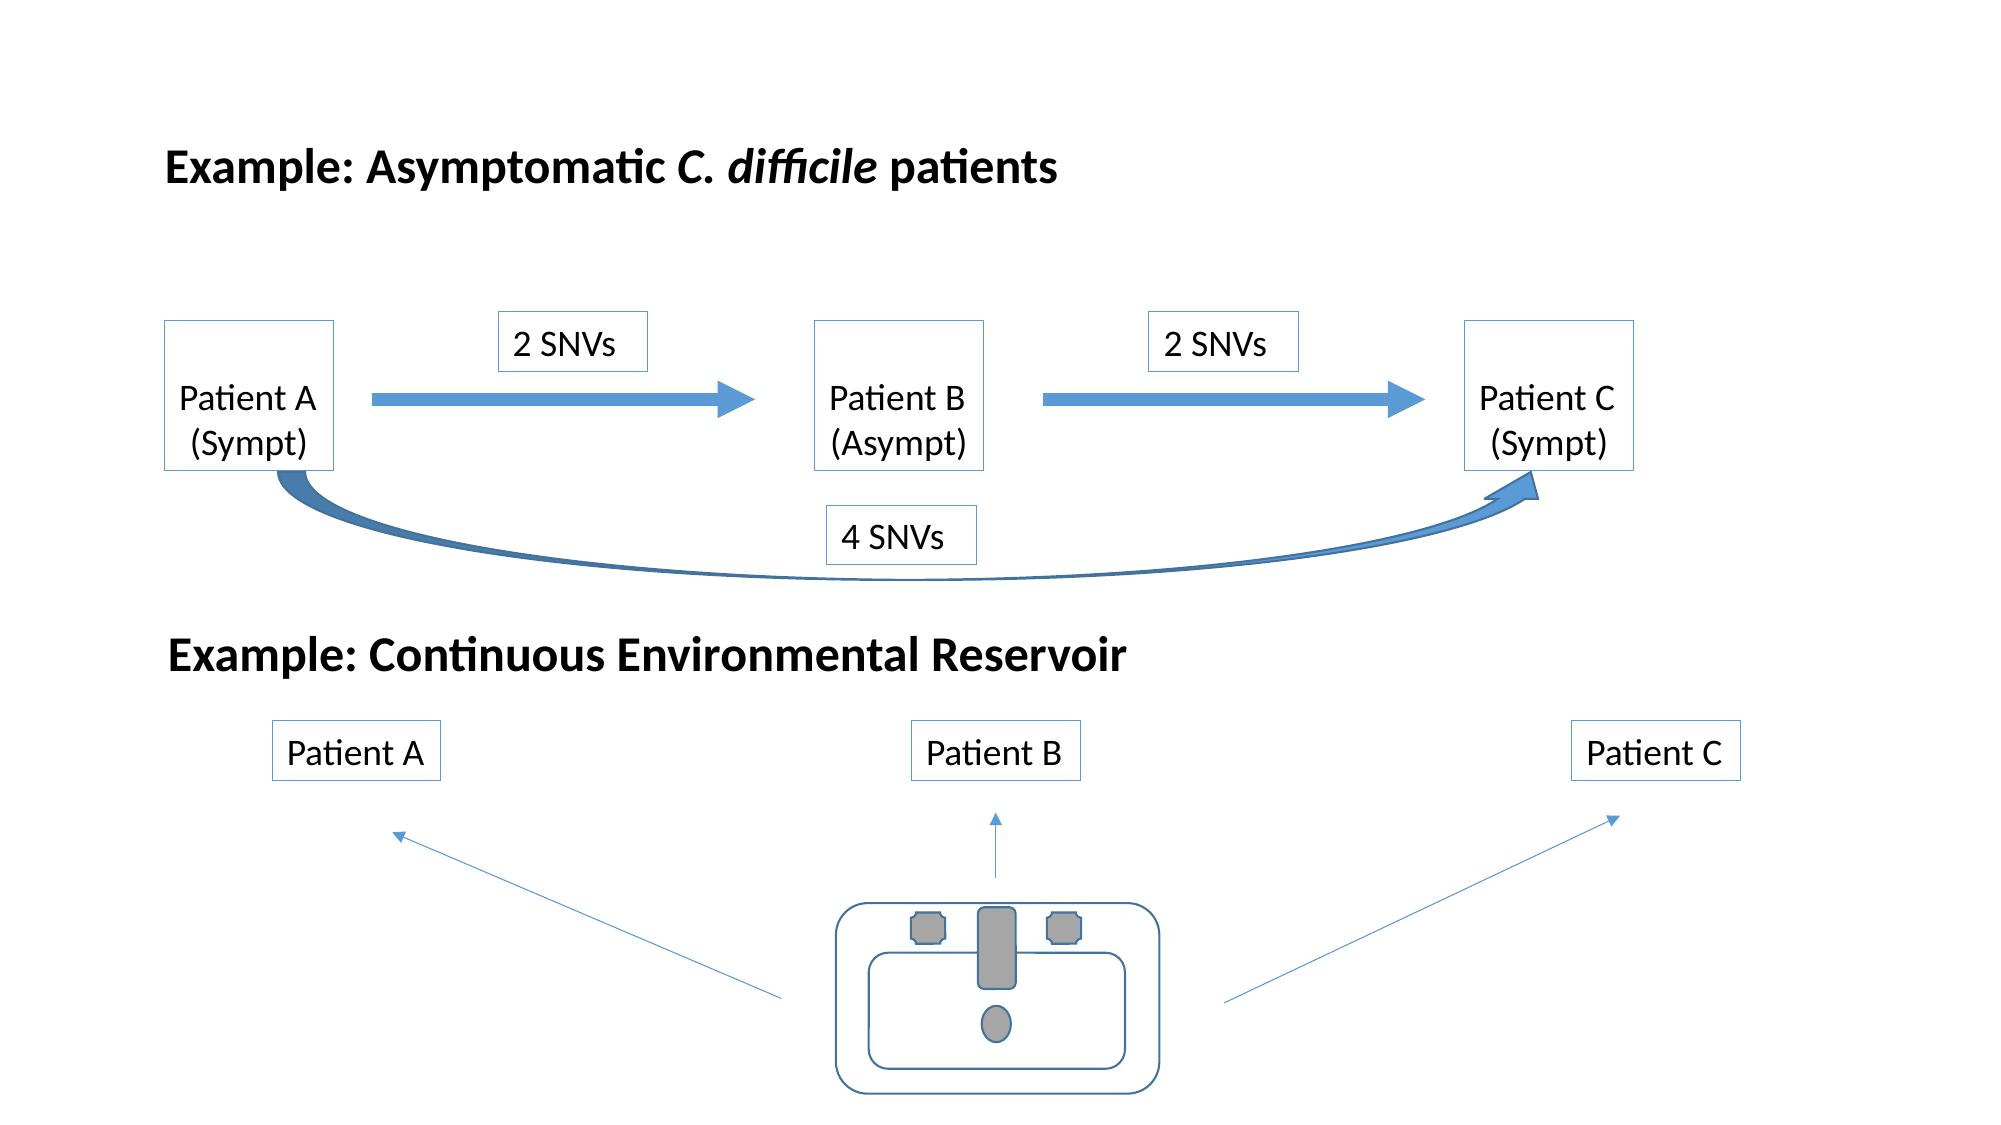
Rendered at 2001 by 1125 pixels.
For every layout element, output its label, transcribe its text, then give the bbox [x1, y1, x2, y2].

text_box [1045, 911, 1083, 945]
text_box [1224, 815, 1620, 1003]
text_box Patient A (Sympt) [164, 320, 334, 471]
text_box Patient A [272, 720, 441, 781]
text_box Patient C (Sympt) [1464, 320, 1634, 471]
text_box 2 SNVs [1148, 311, 1299, 372]
text_box Patient B [911, 720, 1081, 781]
text_box 4 SNVs [826, 505, 977, 565]
text_box [980, 1004, 1012, 1044]
text_box Example: Continuous Environmental Reservoir [153, 614, 1160, 689]
text_box [976, 906, 1017, 991]
text_box [834, 902, 1161, 1095]
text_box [392, 832, 782, 999]
text_box [867, 951, 1127, 1070]
text_box [909, 911, 947, 945]
text_box 2 SNVs [498, 311, 648, 372]
text_box Patient C [1571, 720, 1741, 781]
text_box Example: Asymptomatic C. difficile patients [149, 126, 1160, 201]
text_box [276, 470, 1540, 581]
text_box Patient B (Asympt) [814, 320, 984, 471]
